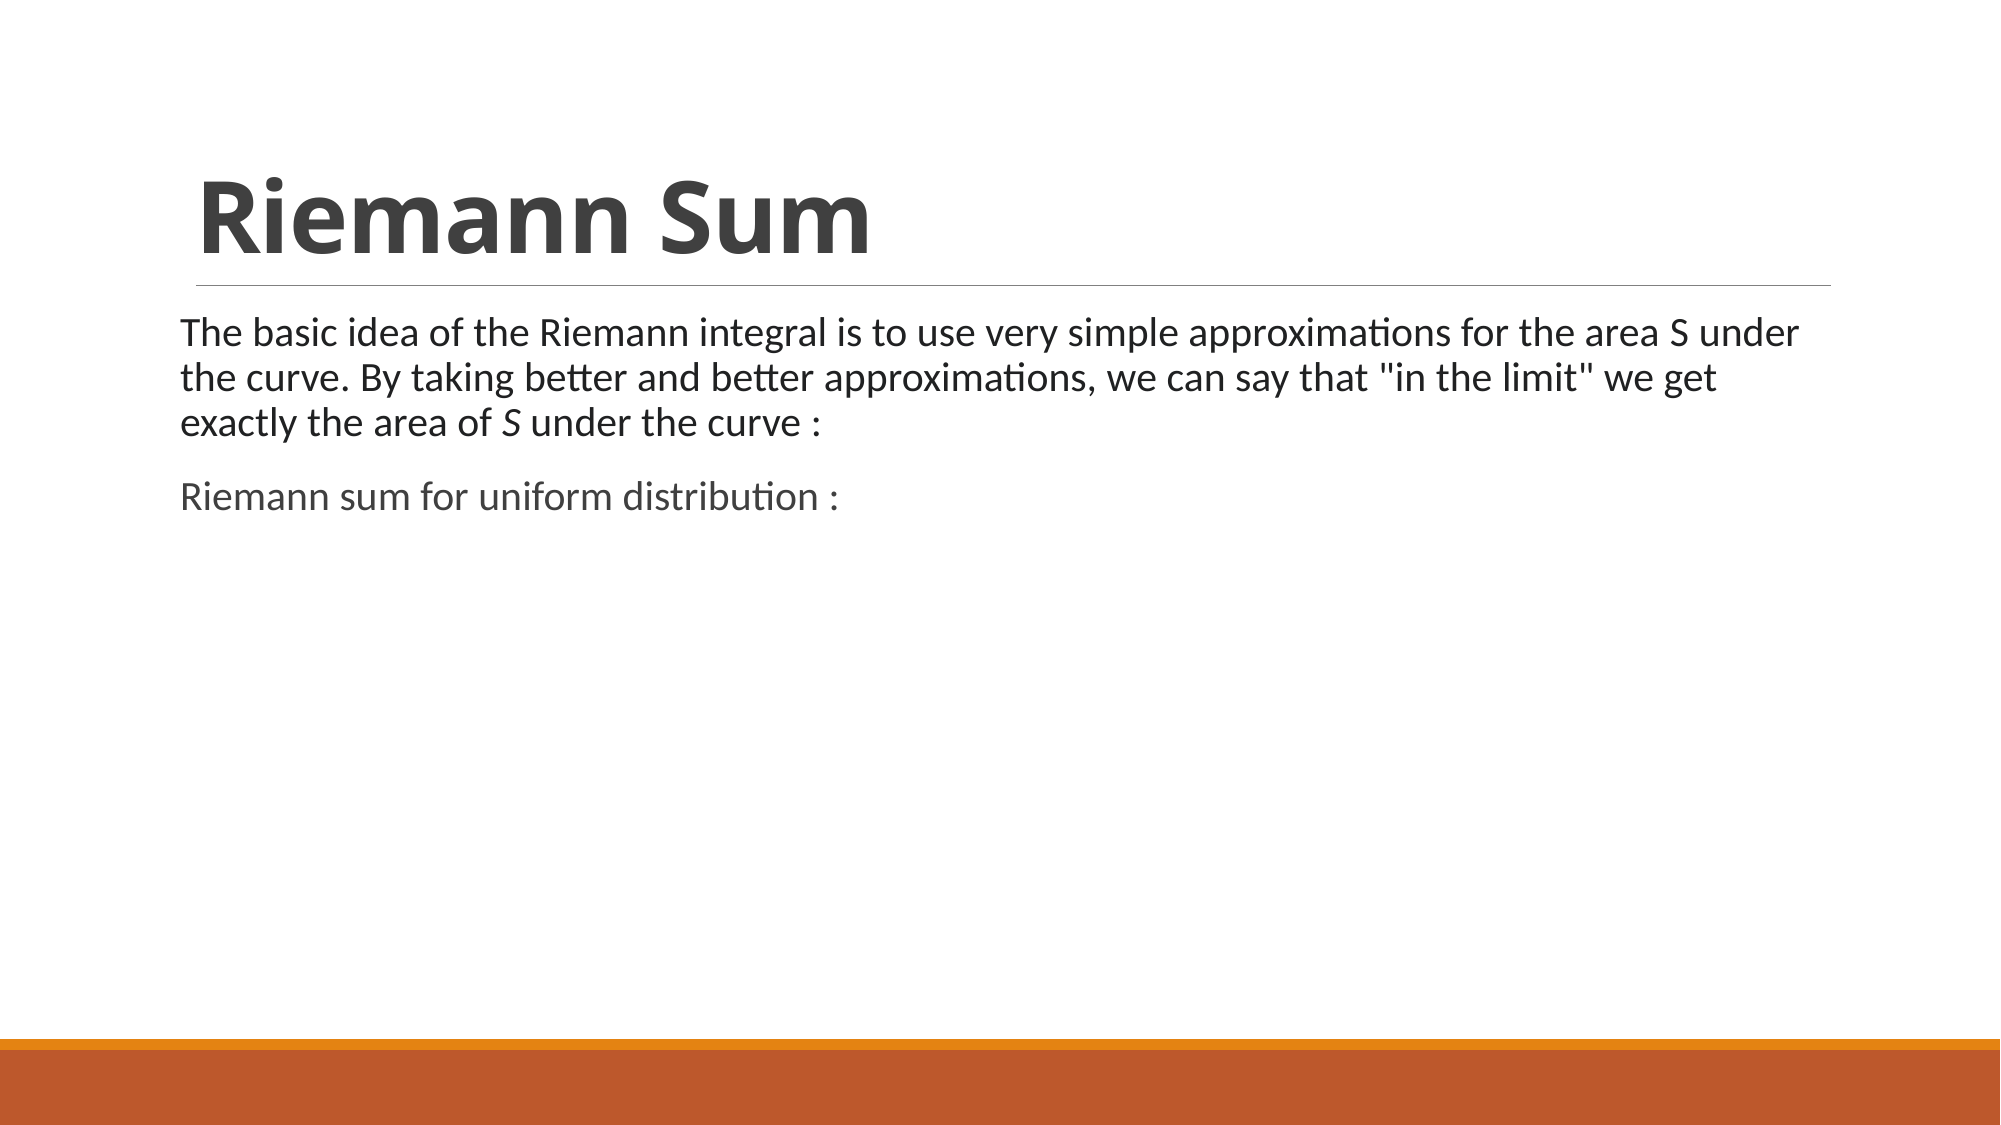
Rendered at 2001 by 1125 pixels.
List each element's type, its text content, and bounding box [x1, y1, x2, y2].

title Riemann Sum [180, 43, 1830, 282]
